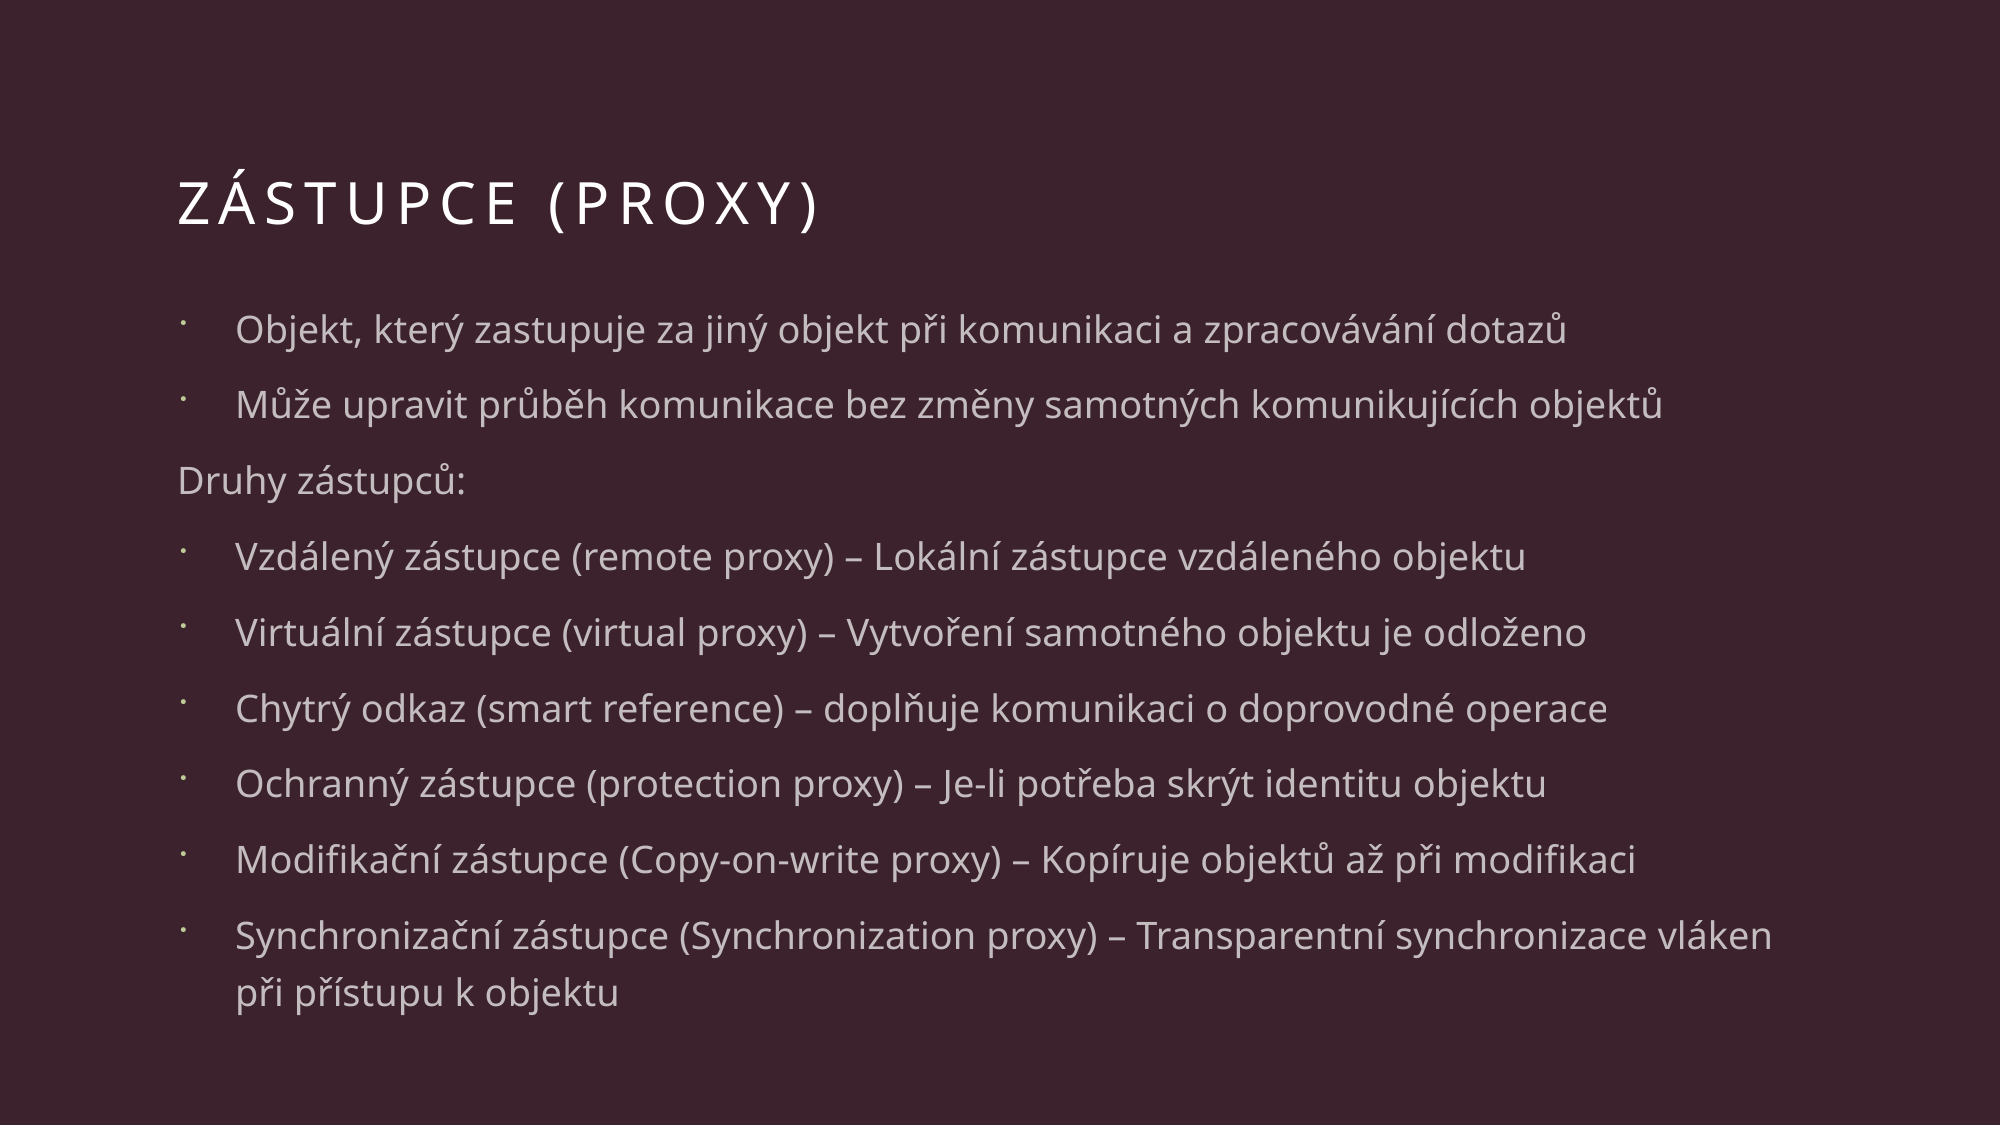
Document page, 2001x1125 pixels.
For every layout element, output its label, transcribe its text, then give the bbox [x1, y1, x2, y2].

title Zástupce (Proxy) [177, 165, 1822, 274]
list Objekt, který zastupuje za jiný objekt při komunikaci a zpracovávání dotazů Může upravit průběh komunikace bez změny samotných komunikujících objektů Druhy zástupců: Vzdálený zástupce (remote proxy) – Lokální zástupce vzdáleného objektu Virtuální zástupce (virtual proxy) – Vytvoření samotného objektu je odloženo Chytrý odkaz (smart reference) – doplňuje komunikaci o doprovodné operace Ochranný zástupce (protection proxy) – Je-li potřeba skrýt identitu objektu Modifikační zástupce (Copy-on-write proxy) – Kopíruje objektů až při modifikaci Synchronizační zástupce (Synchronization proxy) – Transparentní synchronizace vláken při přístupu k objektu [177, 293, 1822, 1021]
